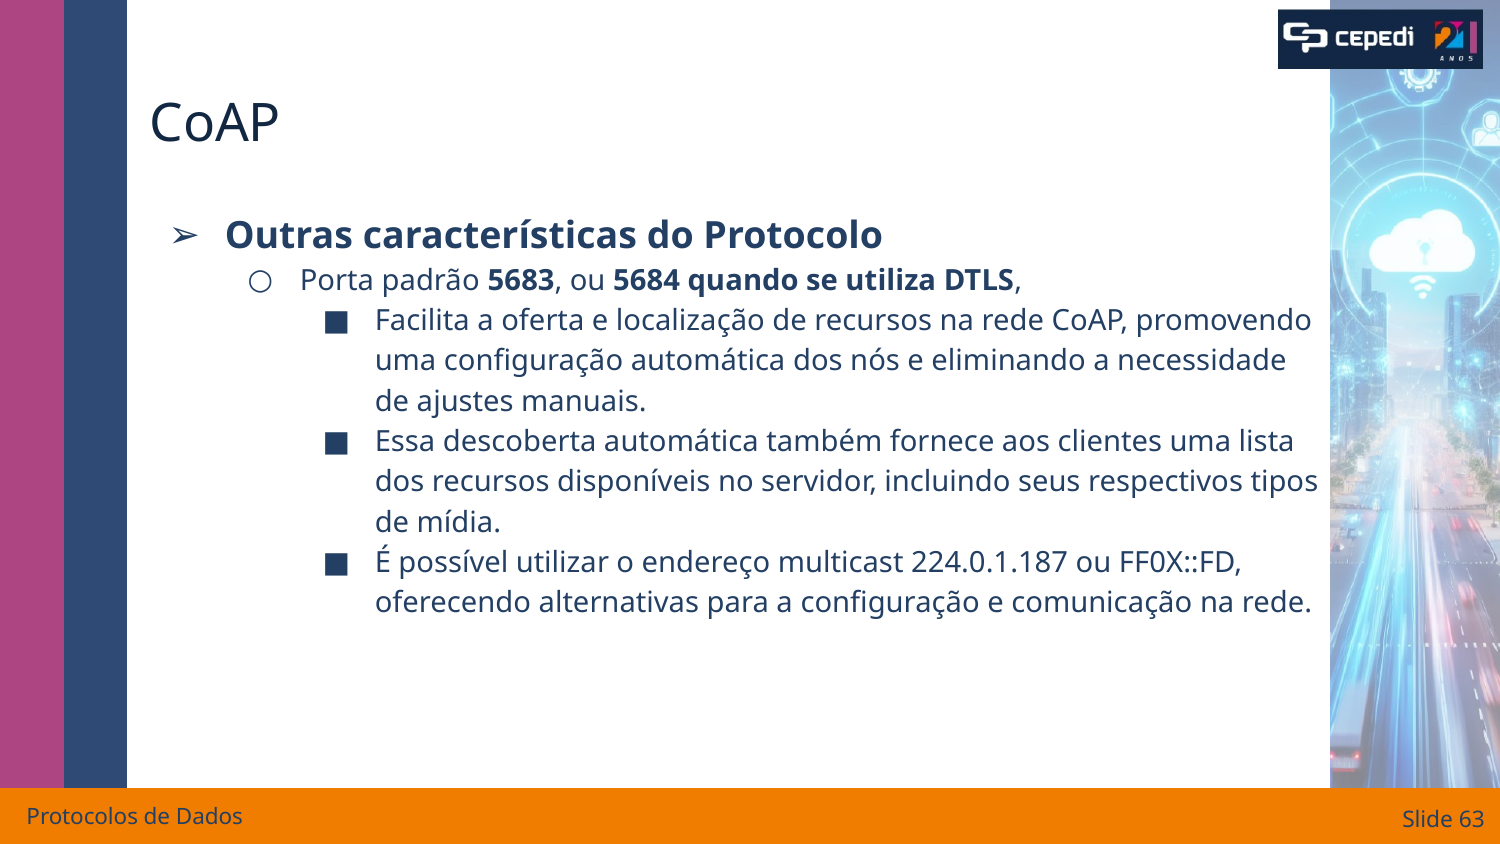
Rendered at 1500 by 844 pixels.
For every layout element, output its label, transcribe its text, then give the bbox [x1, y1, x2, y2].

picture [0, 0, 1500, 844]
title CoAP [134, 72, 1339, 167]
subtitle Protocolos de Dados [11, 782, 677, 844]
list Outras características do Protocolo Porta padrão 5683, ou 5684 quando se utiliza DTLS, Facilita a oferta e localização de recursos na rede CoAP, promovendo uma configuração automática dos nós e eliminando a necessidade de ajustes manuais. Essa descoberta automática também fornece aos clientes uma lista dos recursos disponíveis no servidor, incluindo seus respectivos tipos de mídia. É possível utilizar o endereço multicast 224.0.1.187 ou FF0X::FD, oferecendo alternativas para a configuração e comunicação na rede. [134, 189, 1339, 750]
slide_number Slide ‹#› [1277, 789, 1500, 844]
